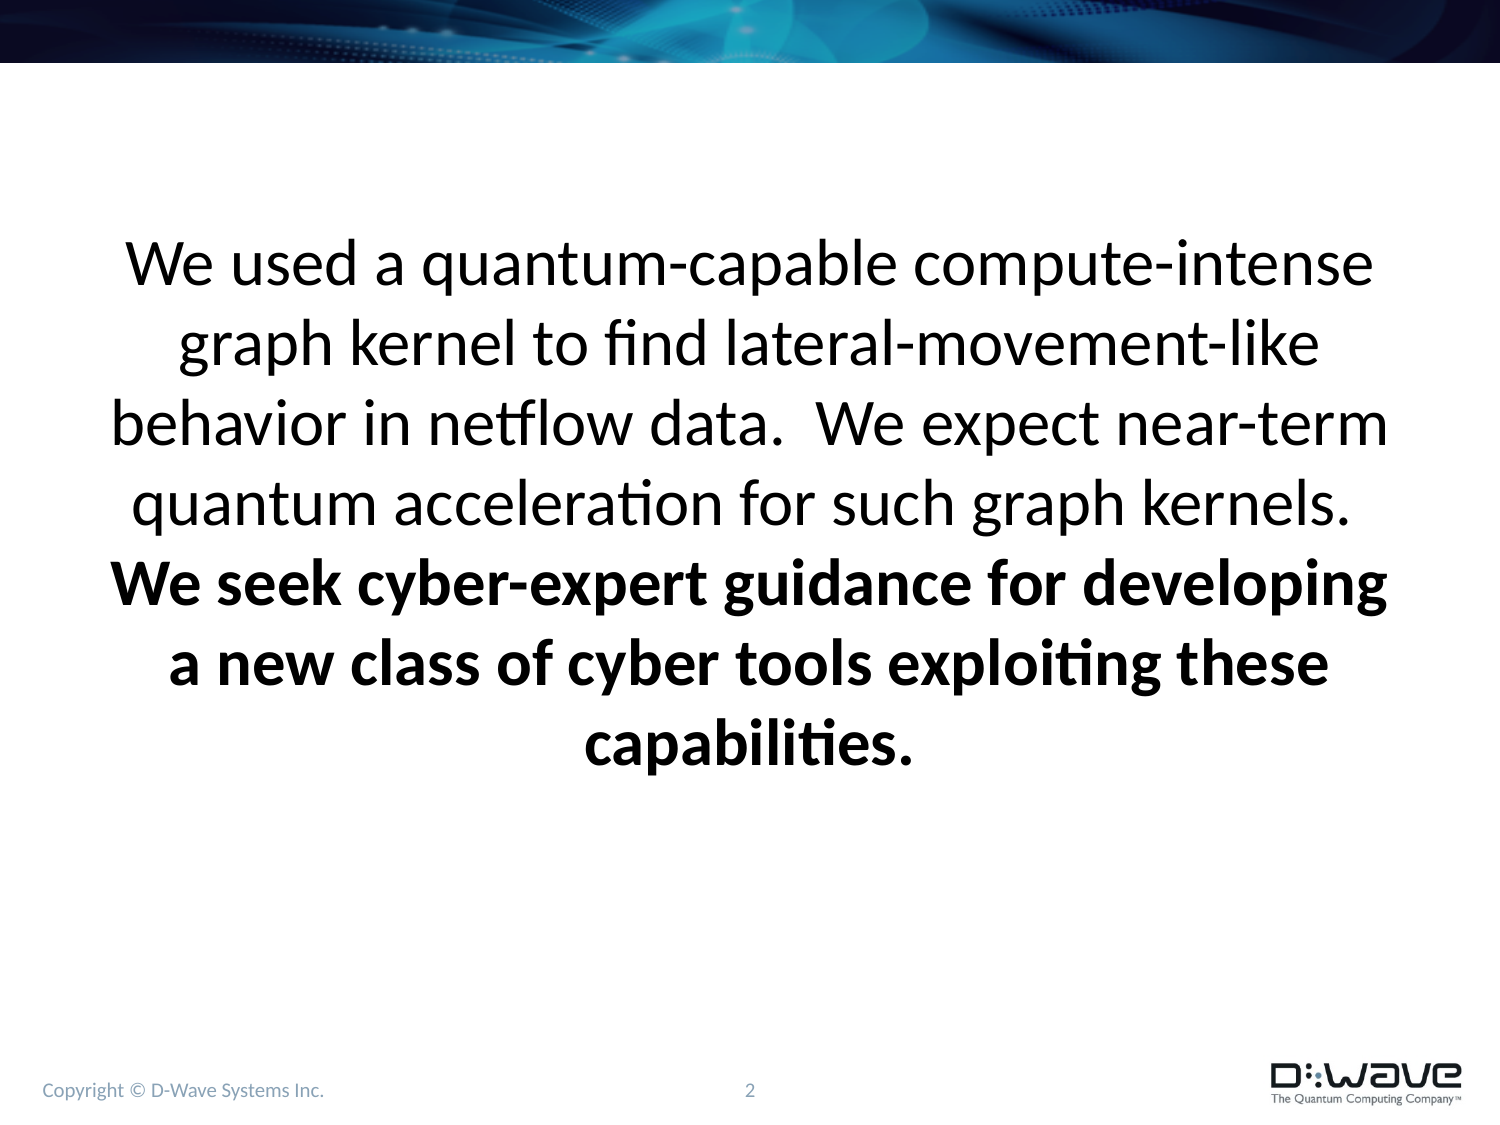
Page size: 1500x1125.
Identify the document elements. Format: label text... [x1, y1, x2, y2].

picture [0, 0, 1500, 63]
picture [1263, 1055, 1468, 1110]
text_box We used a quantum-capable compute-intense graph kernel to find lateral-movement-like behavior in netflow data. We expect near-term quantum acceleration for such graph kernels. We seek cyber-expert guidance for developing a new class of cyber tools exploiting these capabilities. [85, 211, 1415, 787]
